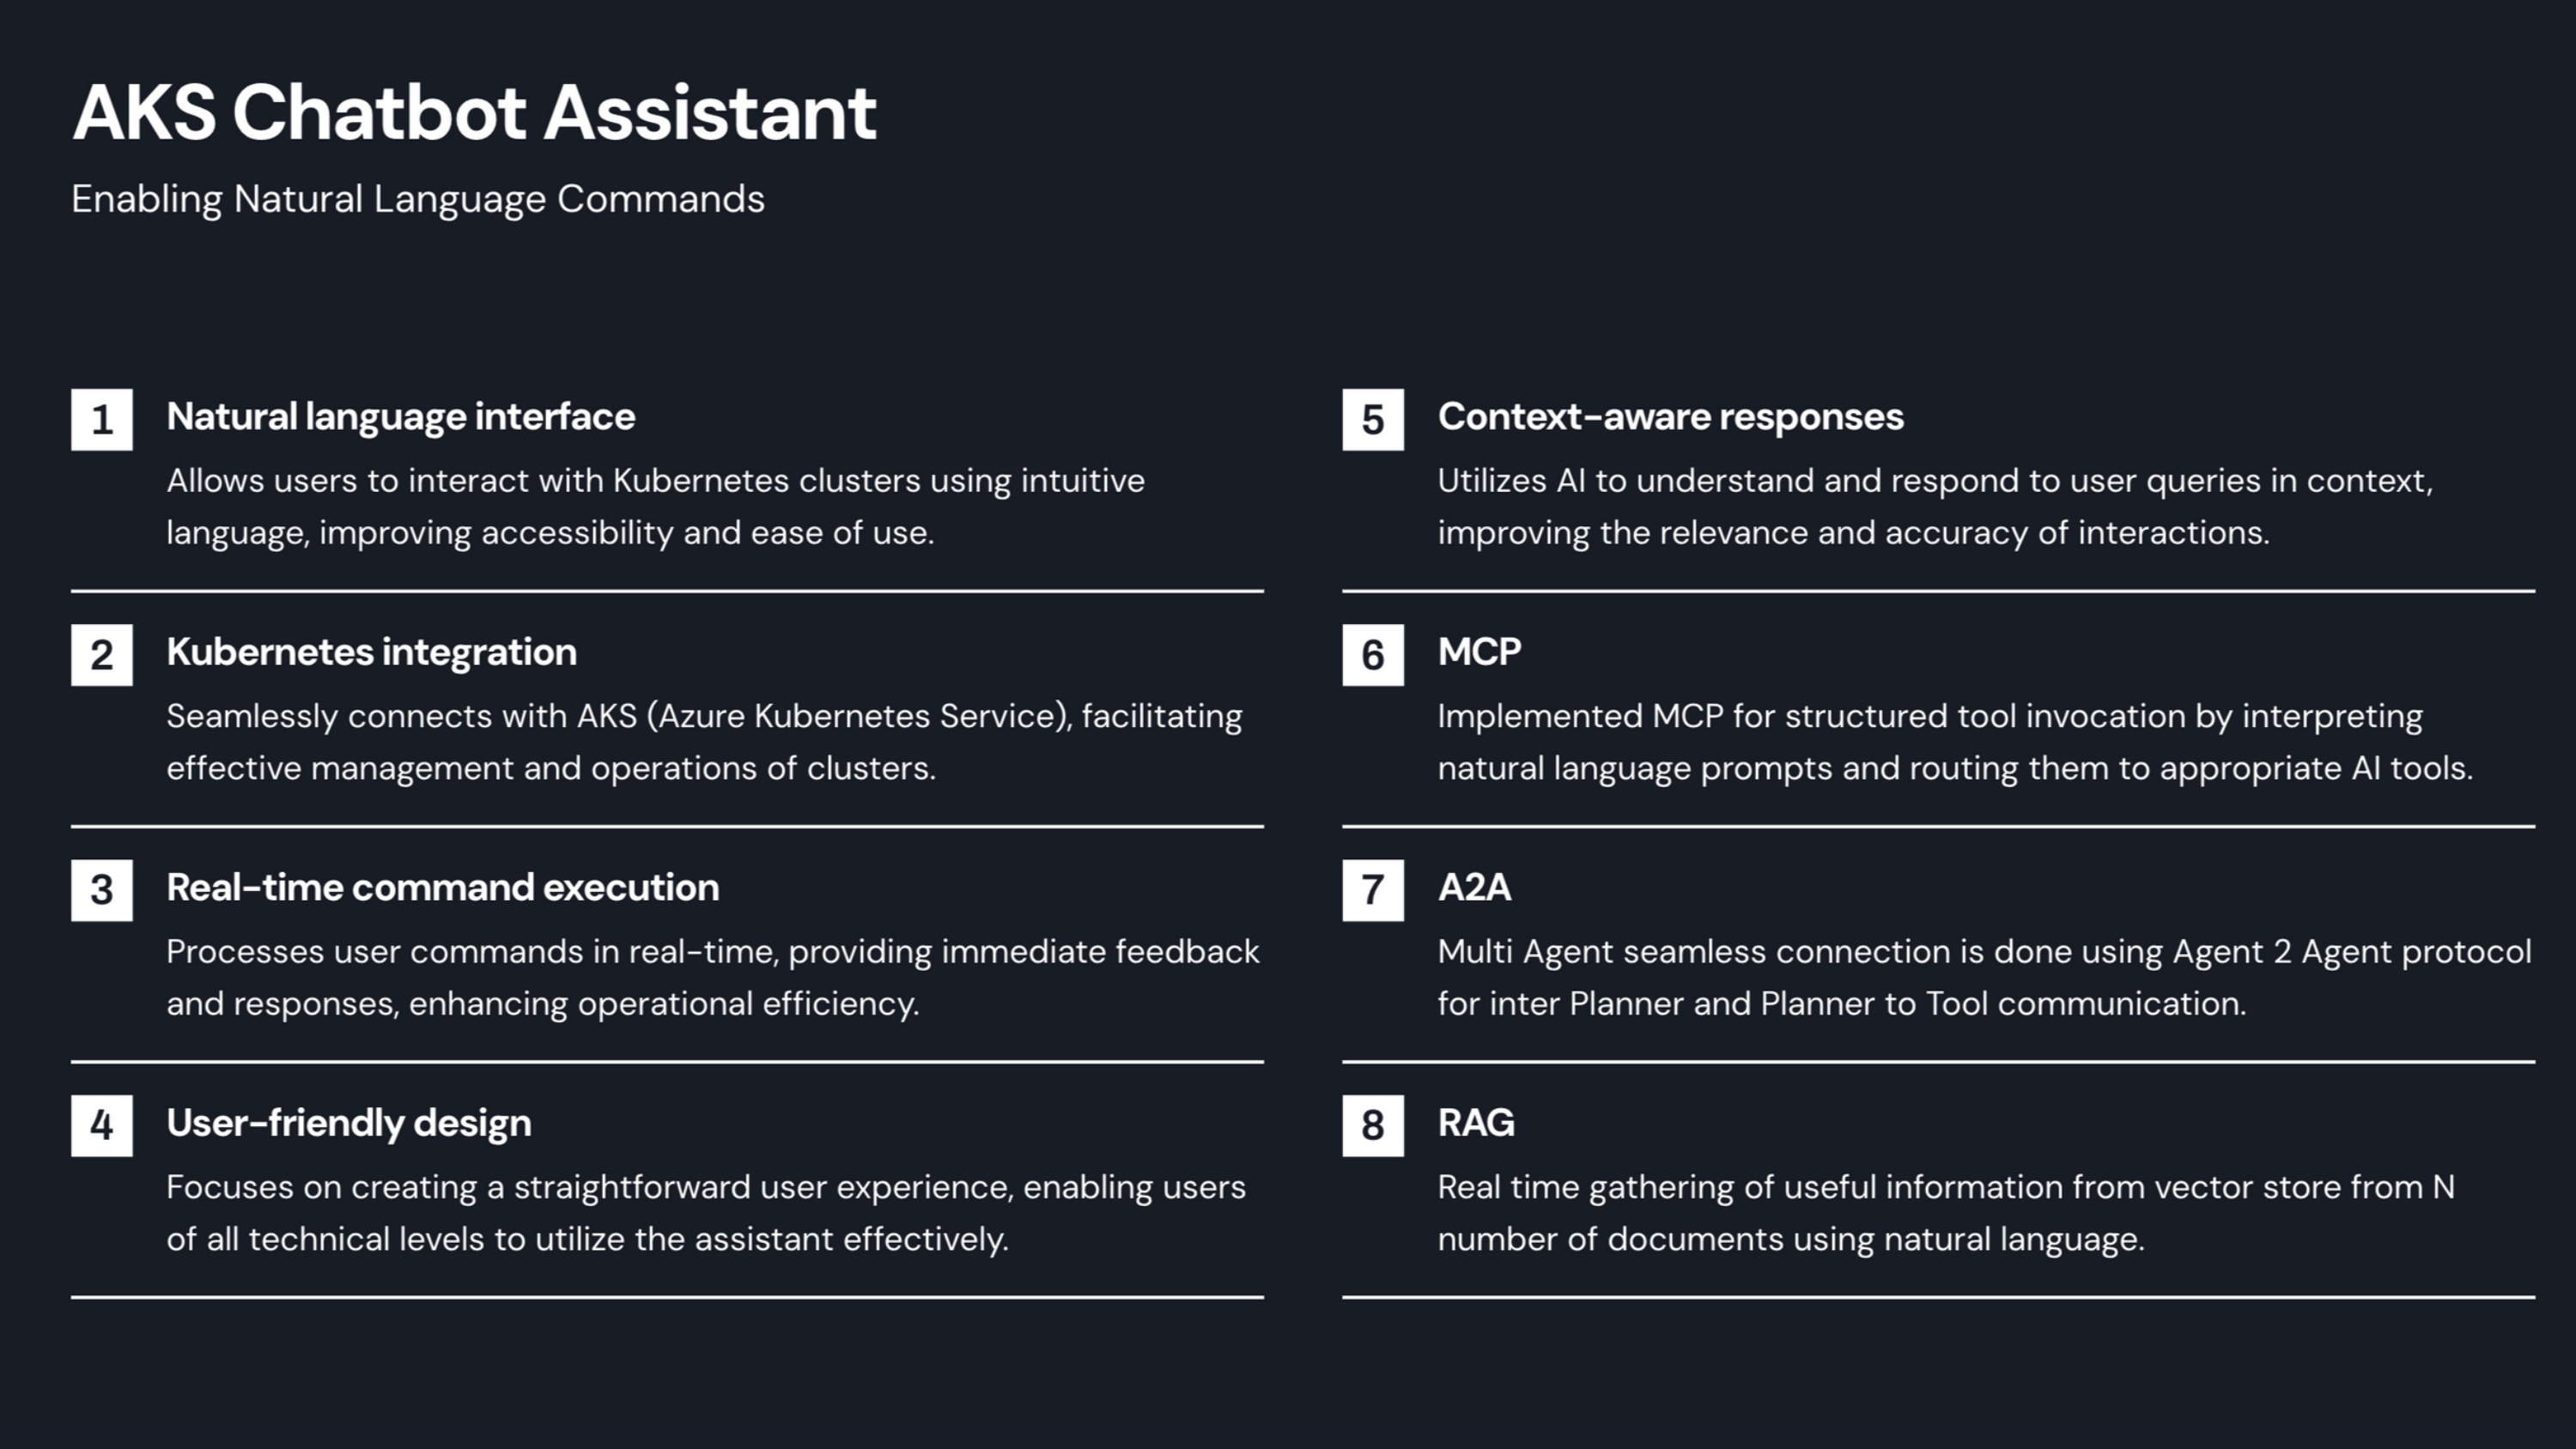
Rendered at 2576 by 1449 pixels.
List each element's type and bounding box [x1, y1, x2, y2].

text_box [0, 0, 2576, 1431]
